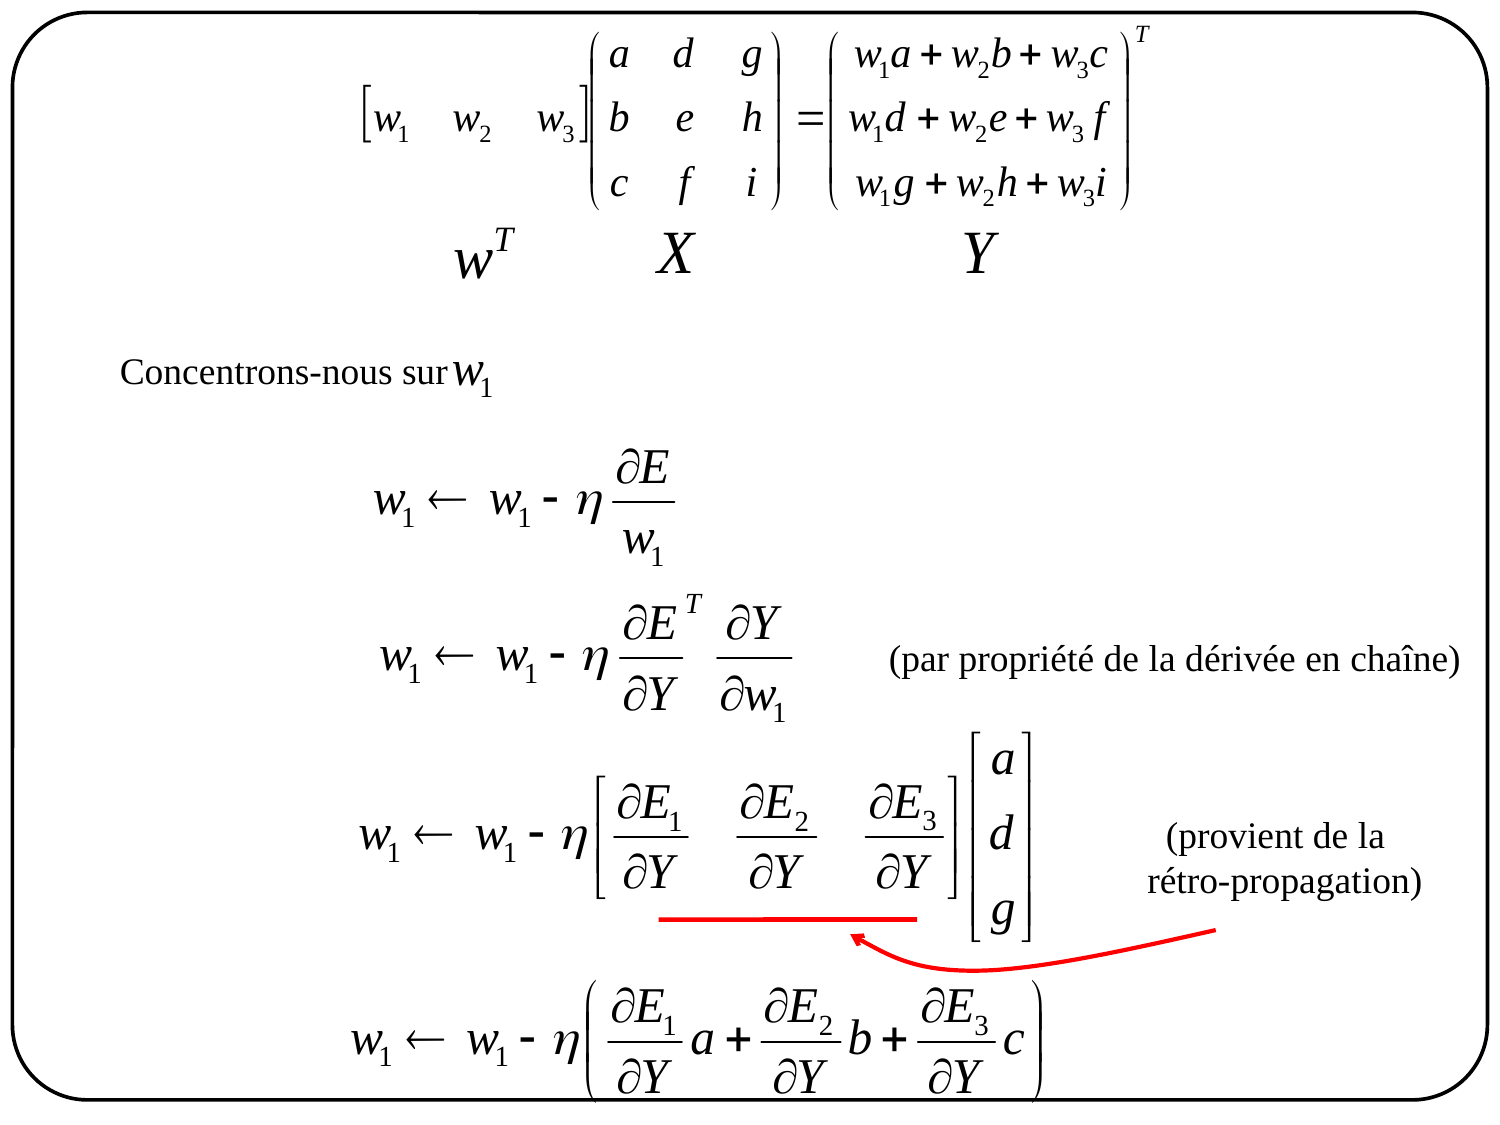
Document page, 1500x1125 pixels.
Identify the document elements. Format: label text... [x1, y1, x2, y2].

text_box (par propriété de la dérivée en chaîne) [874, 626, 1477, 687]
text_box [901, 928, 1217, 969]
picture [341, 970, 1059, 1113]
text_box Concentrons-nous sur [105, 340, 438, 400]
picture [355, 14, 1159, 294]
picture [443, 335, 501, 407]
text_box (provient de la rétro-propagation) [1113, 803, 1438, 909]
picture [349, 435, 1051, 955]
